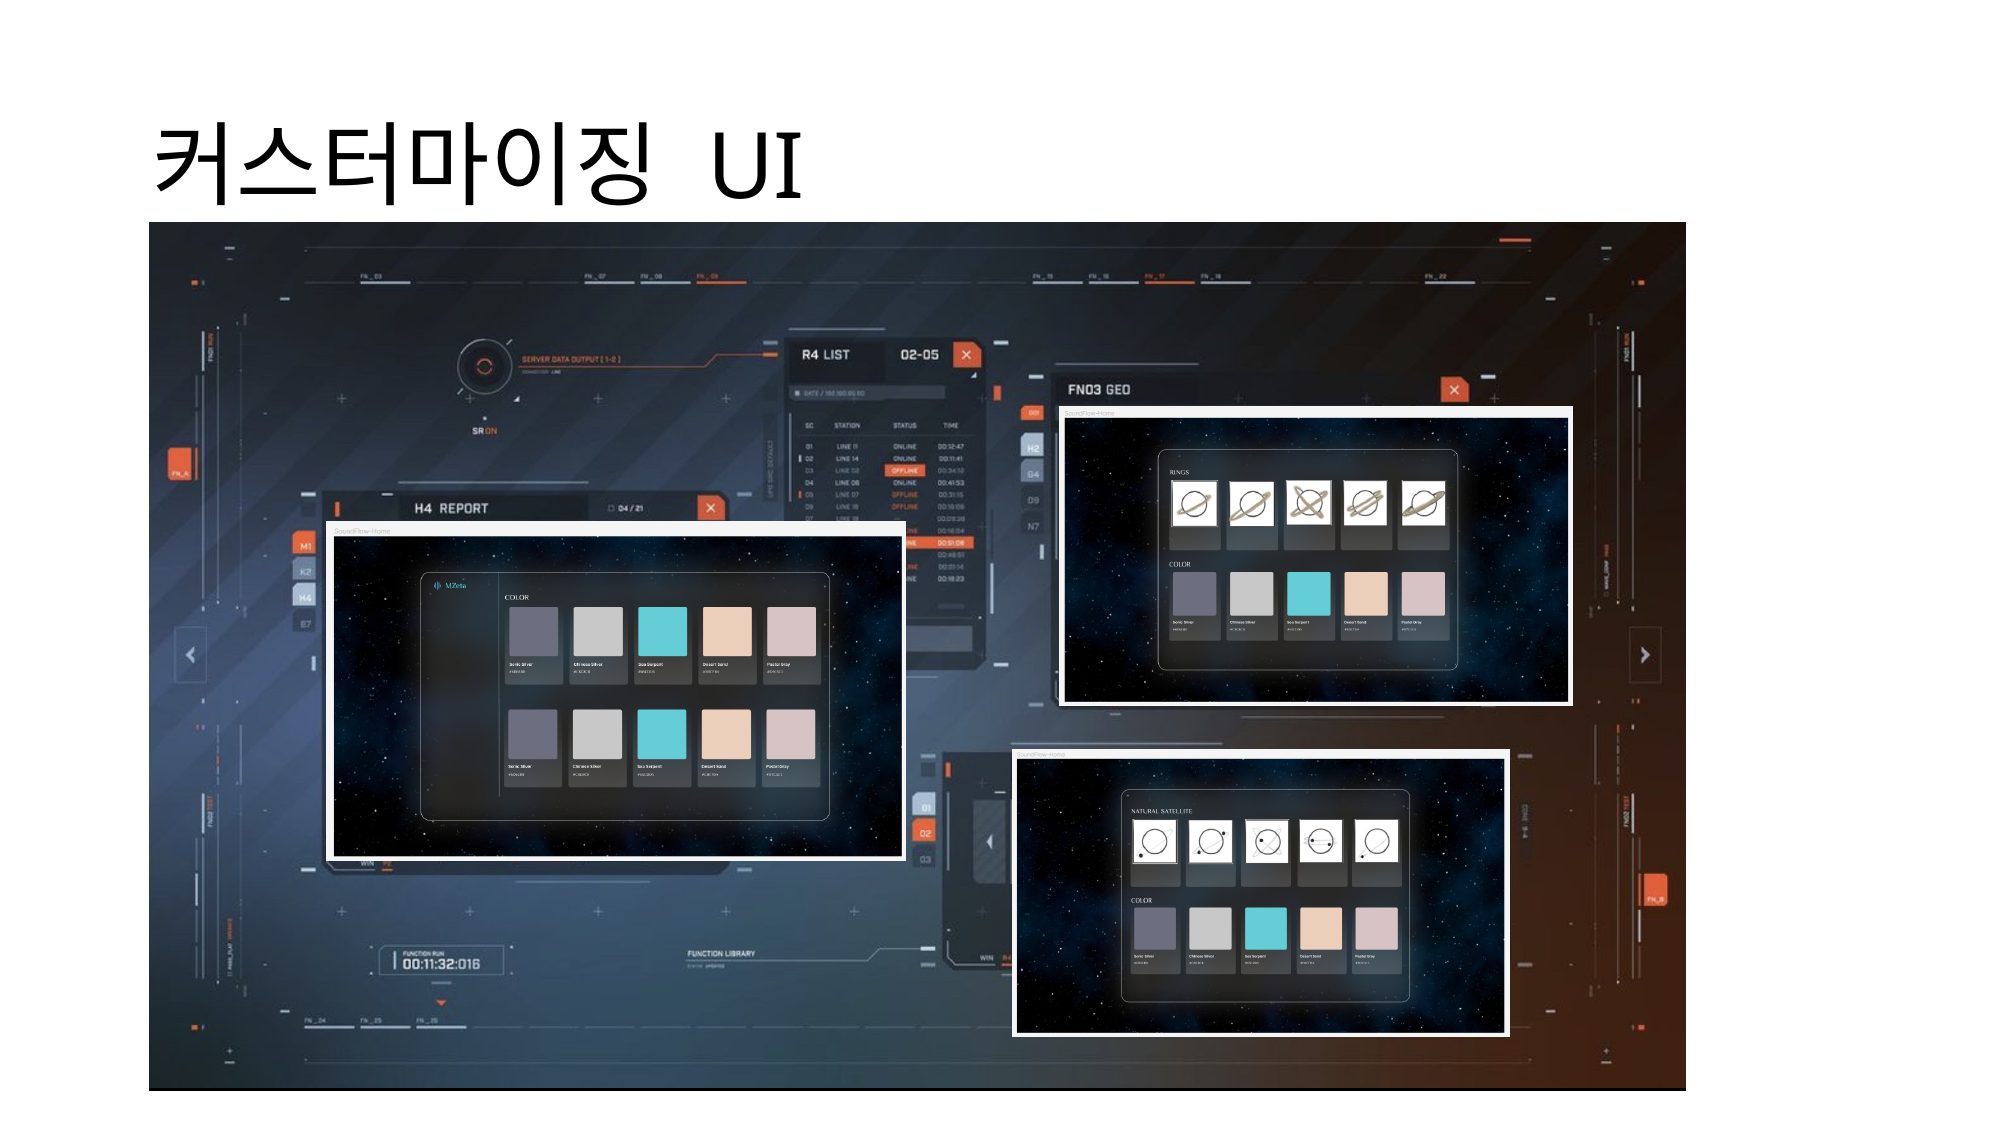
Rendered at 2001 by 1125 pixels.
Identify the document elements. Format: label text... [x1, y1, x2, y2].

picture [1012, 749, 1510, 1037]
title 커스터마이징 UI [137, 59, 1863, 278]
picture [1059, 406, 1573, 706]
picture [326, 521, 906, 861]
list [149, 222, 1686, 1091]
